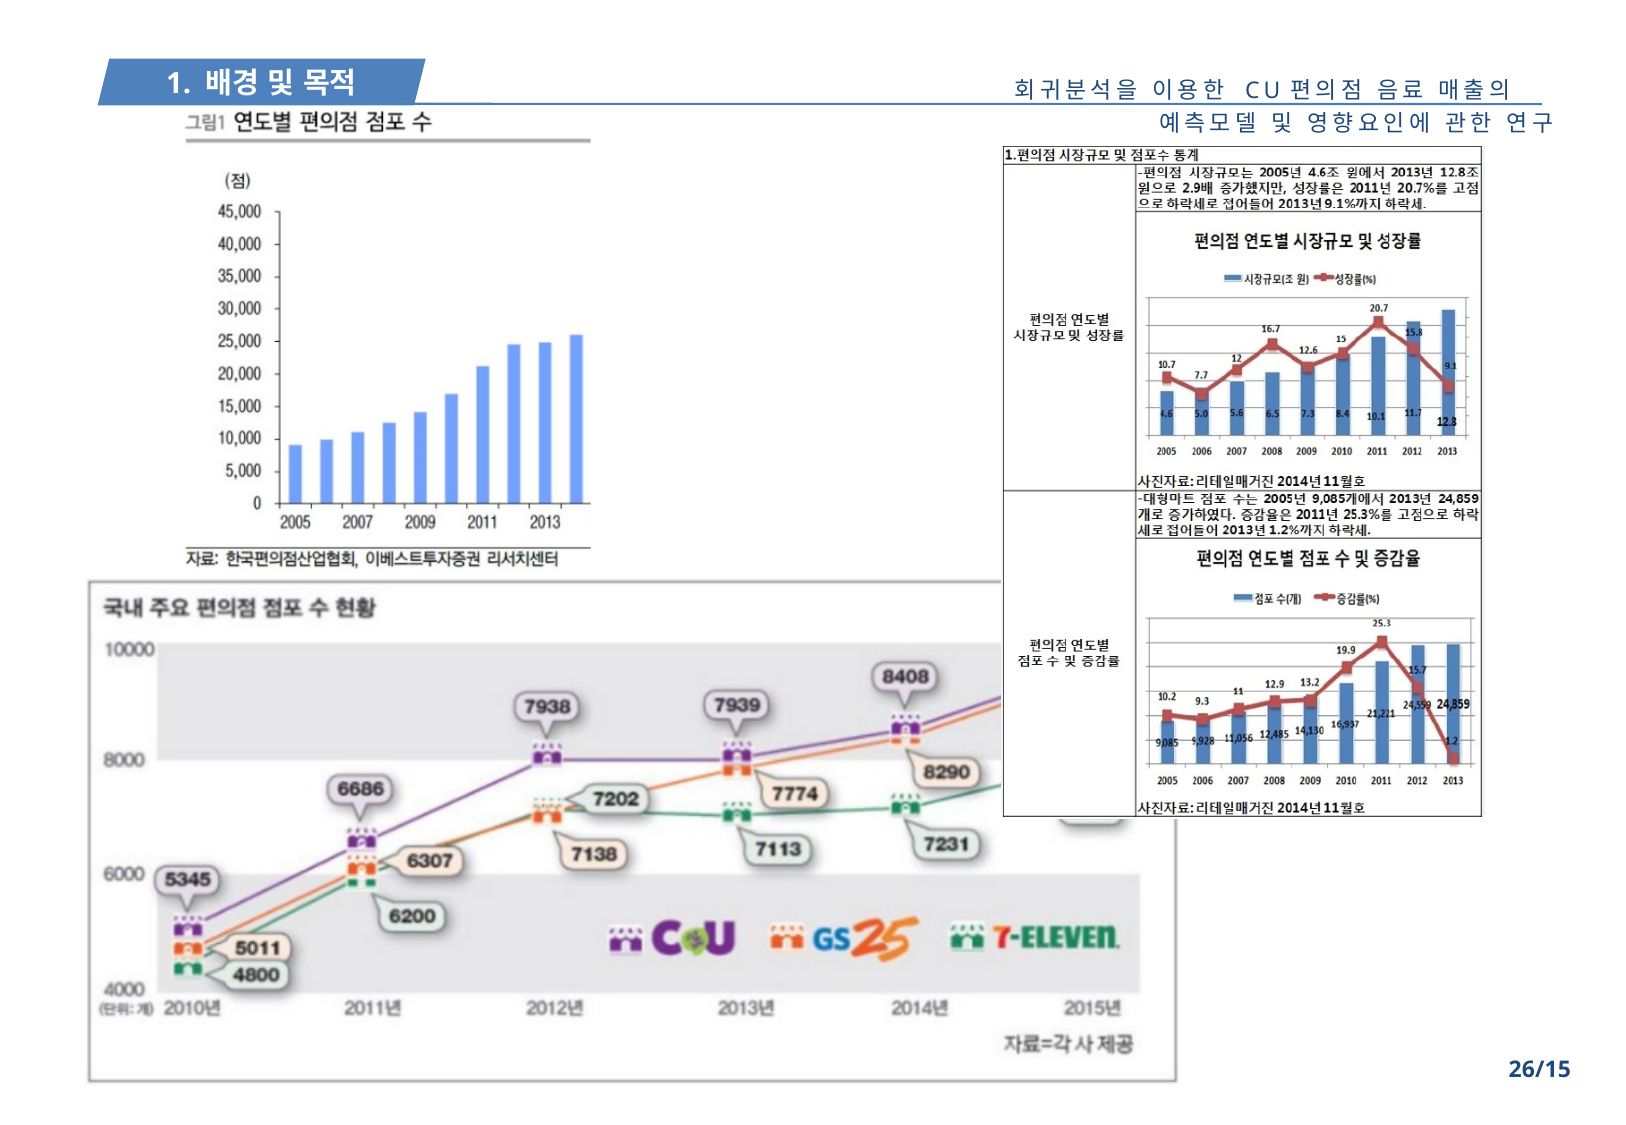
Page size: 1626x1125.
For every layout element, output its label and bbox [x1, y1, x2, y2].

picture [79, 109, 1485, 1091]
